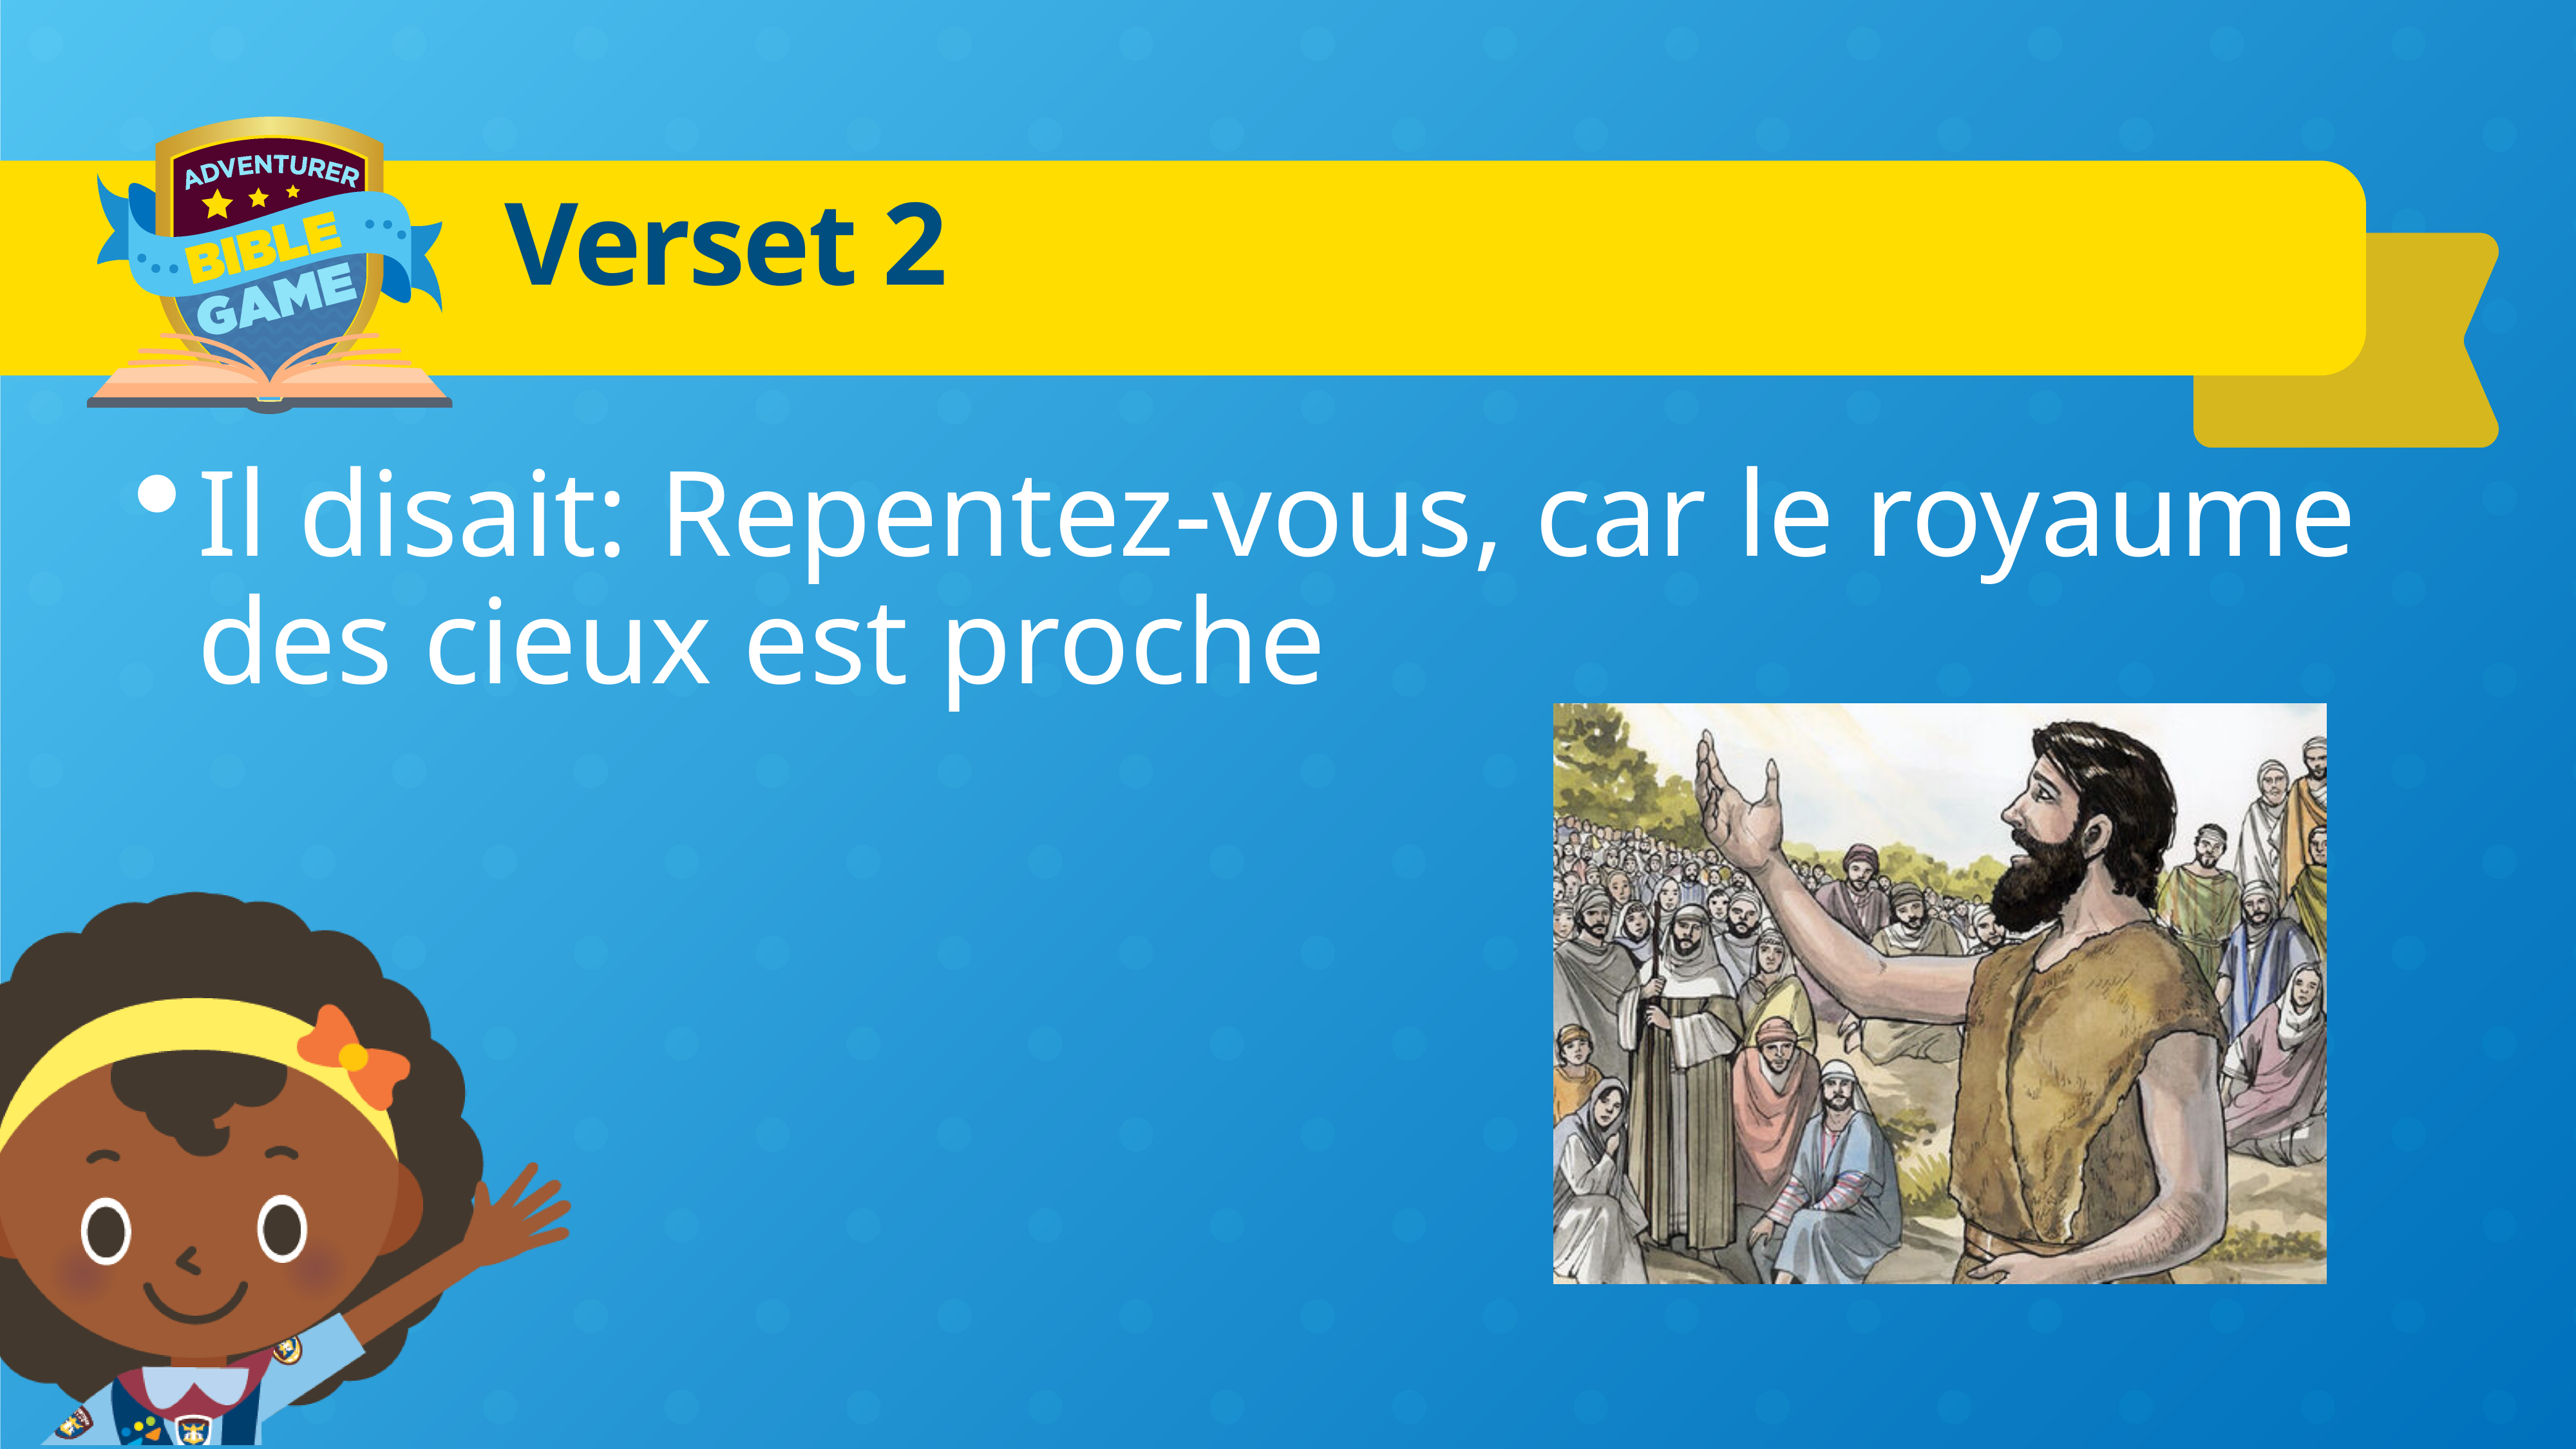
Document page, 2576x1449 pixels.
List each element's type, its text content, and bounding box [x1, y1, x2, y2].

picture [0, 0, 2576, 1449]
title Verset 2 [499, 191, 2299, 344]
list Il disait: Repentez-vous, car le royaume des cieux est proche [127, 448, 2449, 1321]
